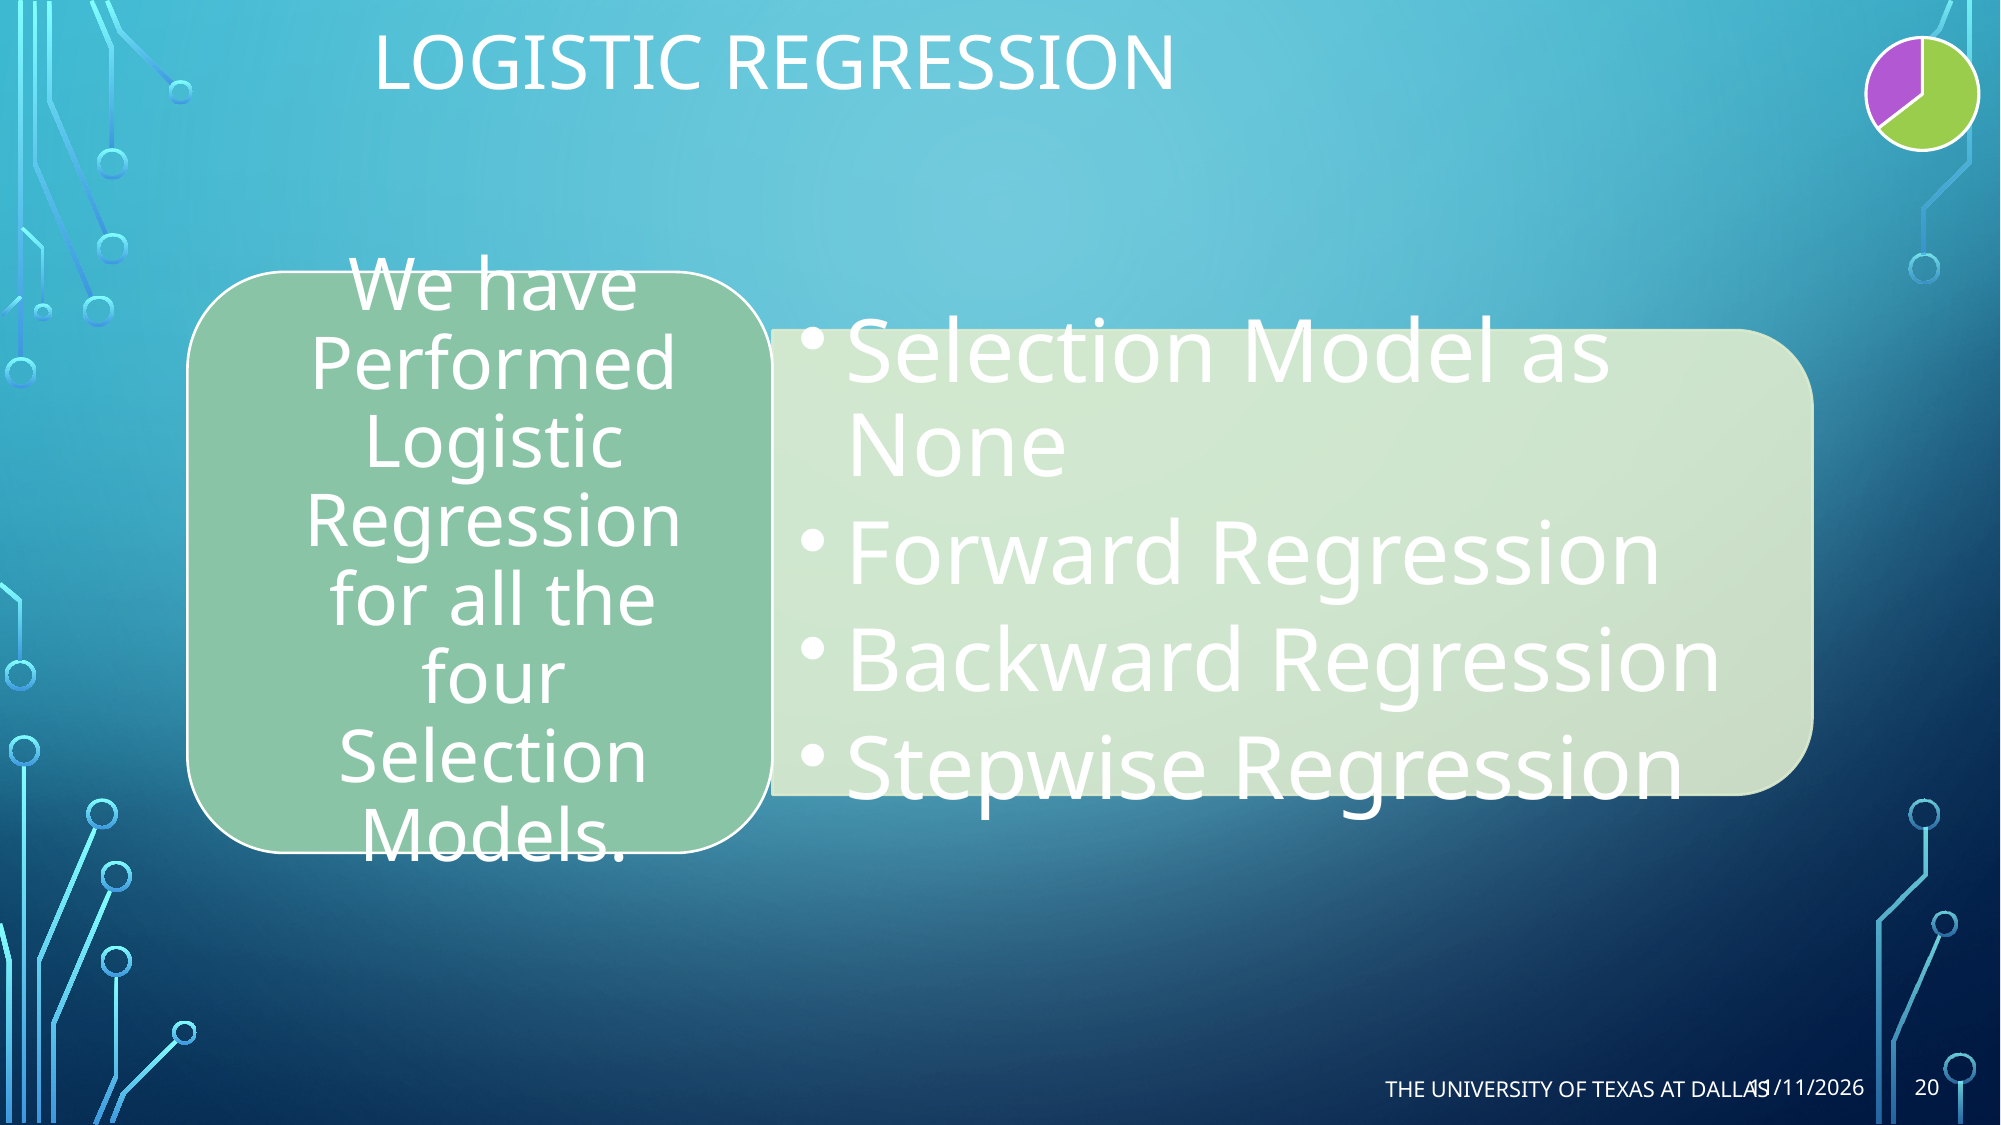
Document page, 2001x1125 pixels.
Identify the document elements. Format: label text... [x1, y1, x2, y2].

slide_number 20 [1828, 1058, 1955, 1119]
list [187, 271, 1813, 854]
footer The University of Texas at Dallas [1370, 1058, 1828, 1119]
title Logistic Regression [357, 0, 1983, 187]
chart [1844, 34, 2000, 153]
